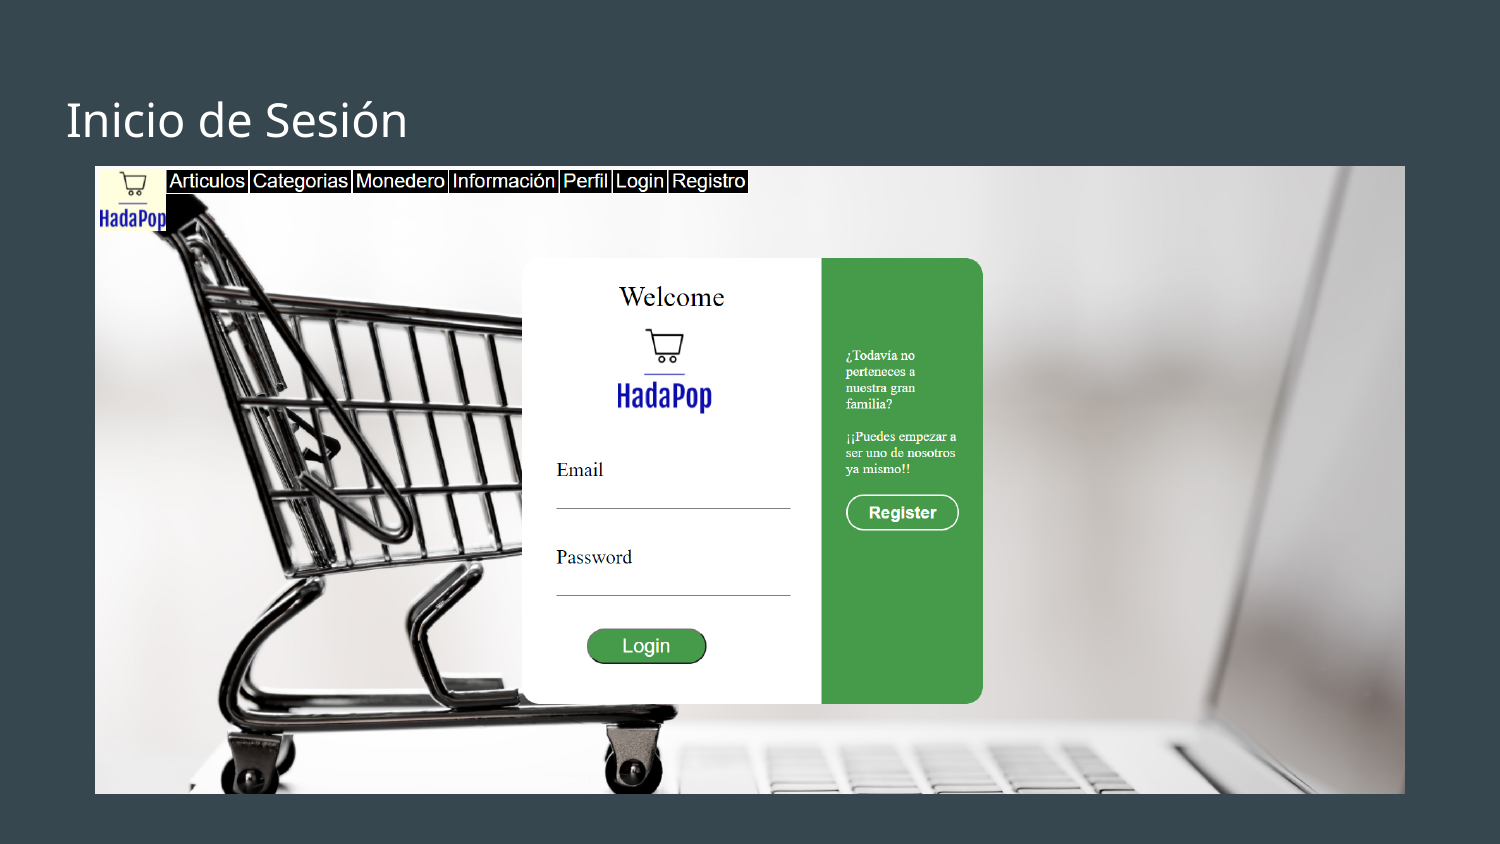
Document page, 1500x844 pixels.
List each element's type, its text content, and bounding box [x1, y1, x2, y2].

title Inicio de Sesión [51, 72, 1449, 167]
picture [95, 166, 1405, 794]
